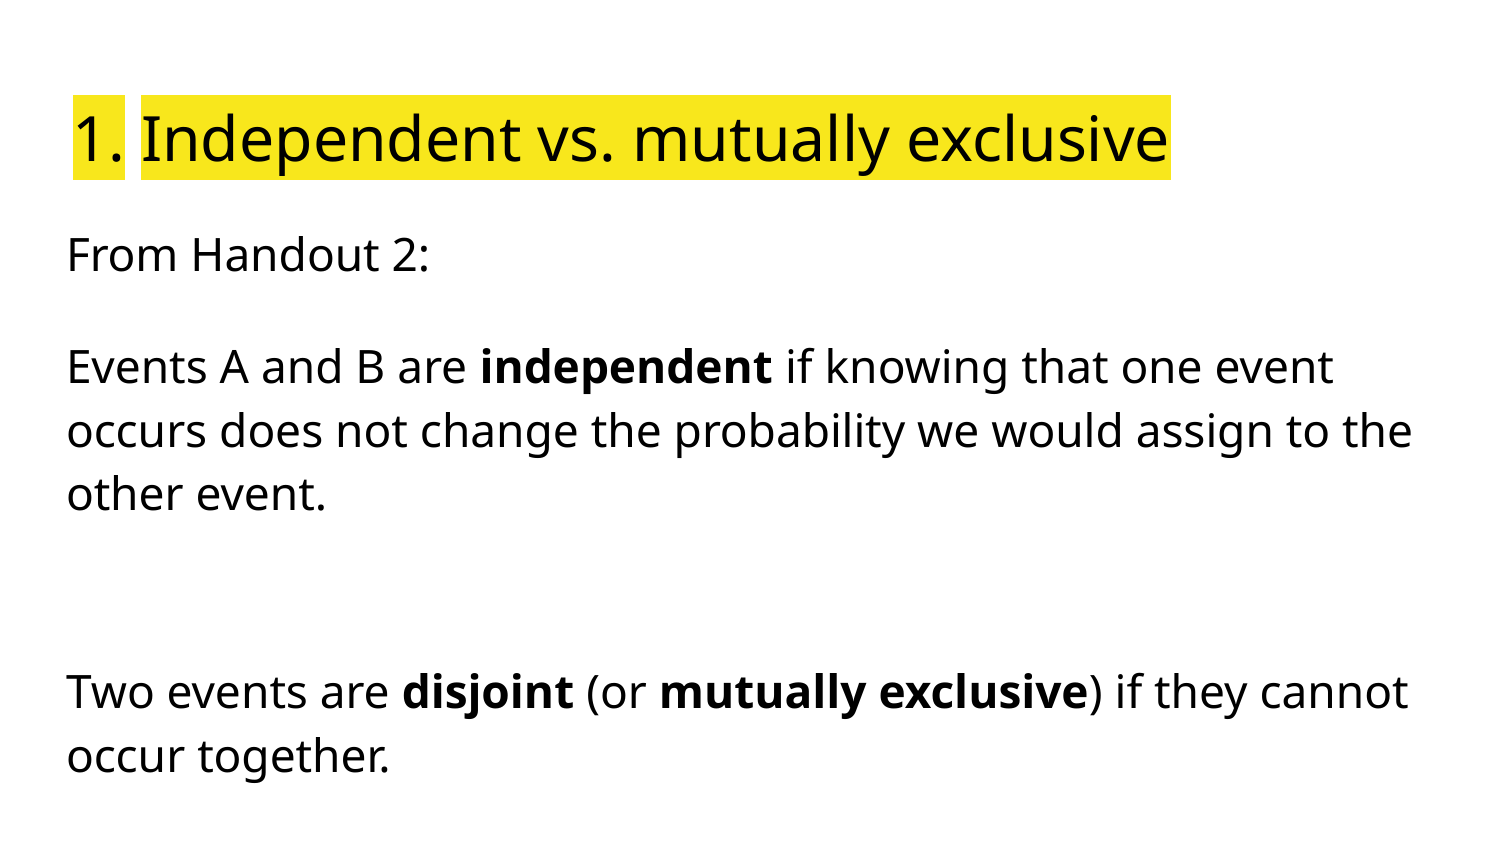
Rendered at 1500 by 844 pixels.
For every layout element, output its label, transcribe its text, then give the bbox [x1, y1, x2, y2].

list From Handout 2: Events A and B are independent if knowing that one event occurs does not change the probability we would assign to the other event. Two events are disjoint (or mutually exclusive) if they cannot occur together. [51, 202, 1449, 802]
title Independent vs. mutually exclusive [51, 72, 1449, 167]
